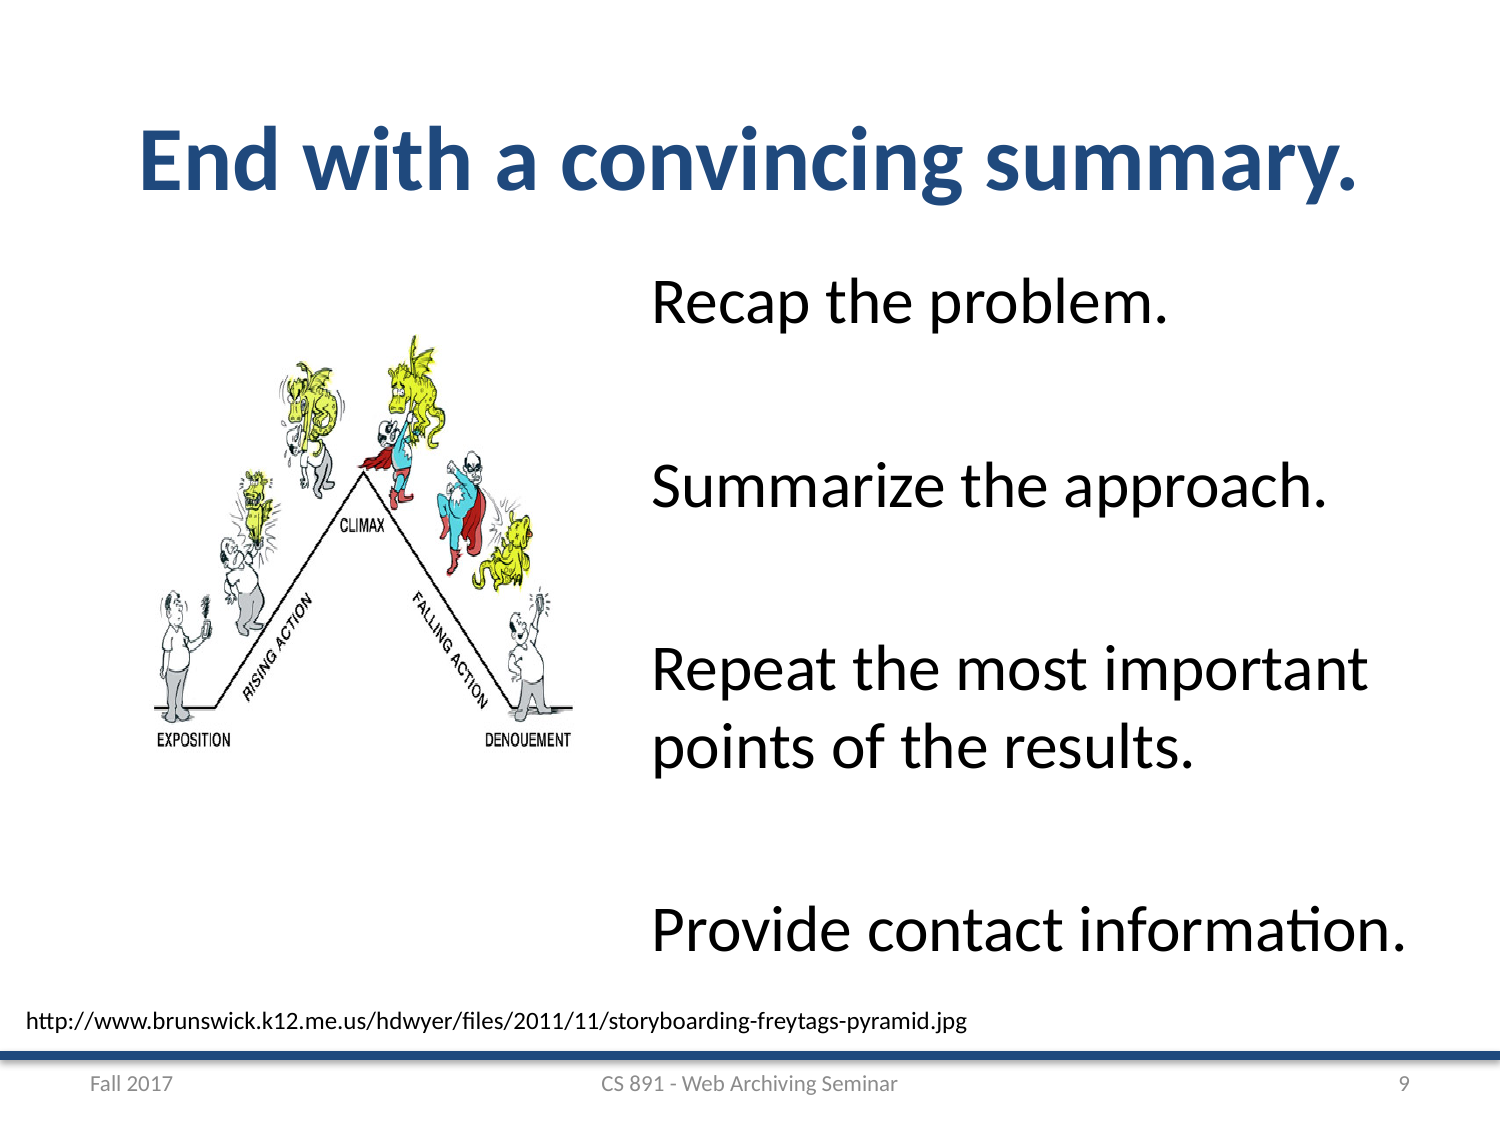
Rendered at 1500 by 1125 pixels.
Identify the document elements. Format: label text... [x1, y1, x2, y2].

picture [148, 333, 585, 753]
slide_number 9 [1074, 1062, 1425, 1103]
list Recap the problem. Summarize the approach. Repeat the most important points of the results. Provide contact information. [636, 251, 1425, 998]
text_box http://www.brunswick.k12.me.us/hdwyer/files/2011/11/storyboarding-freytags-pyramid.jpg [11, 997, 985, 1043]
title End with a convincing summary. [75, 83, 1425, 225]
footer CS 891 - Web Archiving Seminar [512, 1062, 988, 1103]
slide_number Fall 2017 [75, 1062, 425, 1103]
